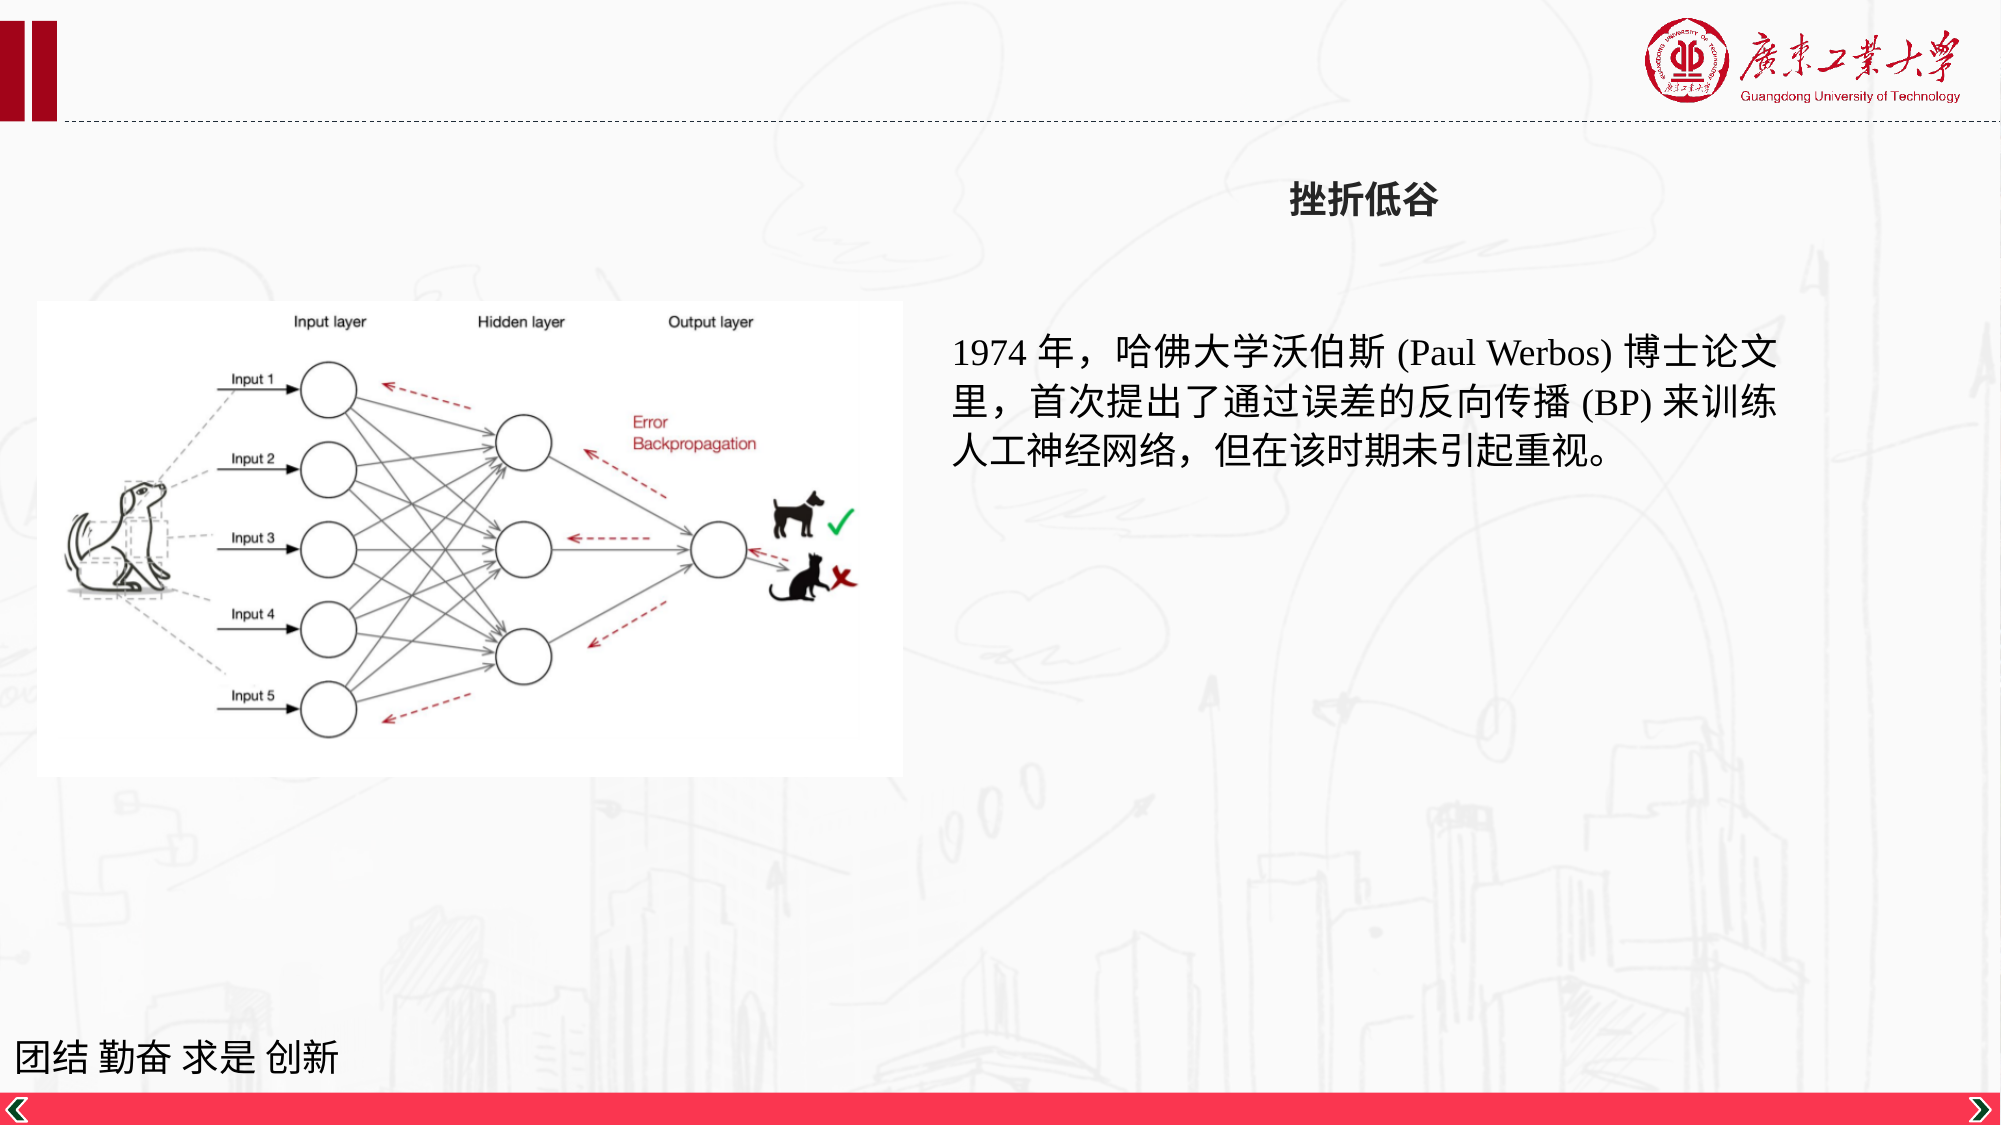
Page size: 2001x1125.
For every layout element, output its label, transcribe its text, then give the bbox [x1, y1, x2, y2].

text_box 1974年，哈佛大学沃伯斯(Paul Werbos)博士论文里，首次提出了通过误差的反向传播(BP)来训练人工神经网络，但在该时期未引起重视。 [937, 316, 1793, 480]
picture [1645, 18, 1960, 103]
picture [37, 301, 903, 777]
text_box 挫折低谷 [1211, 178, 1518, 219]
